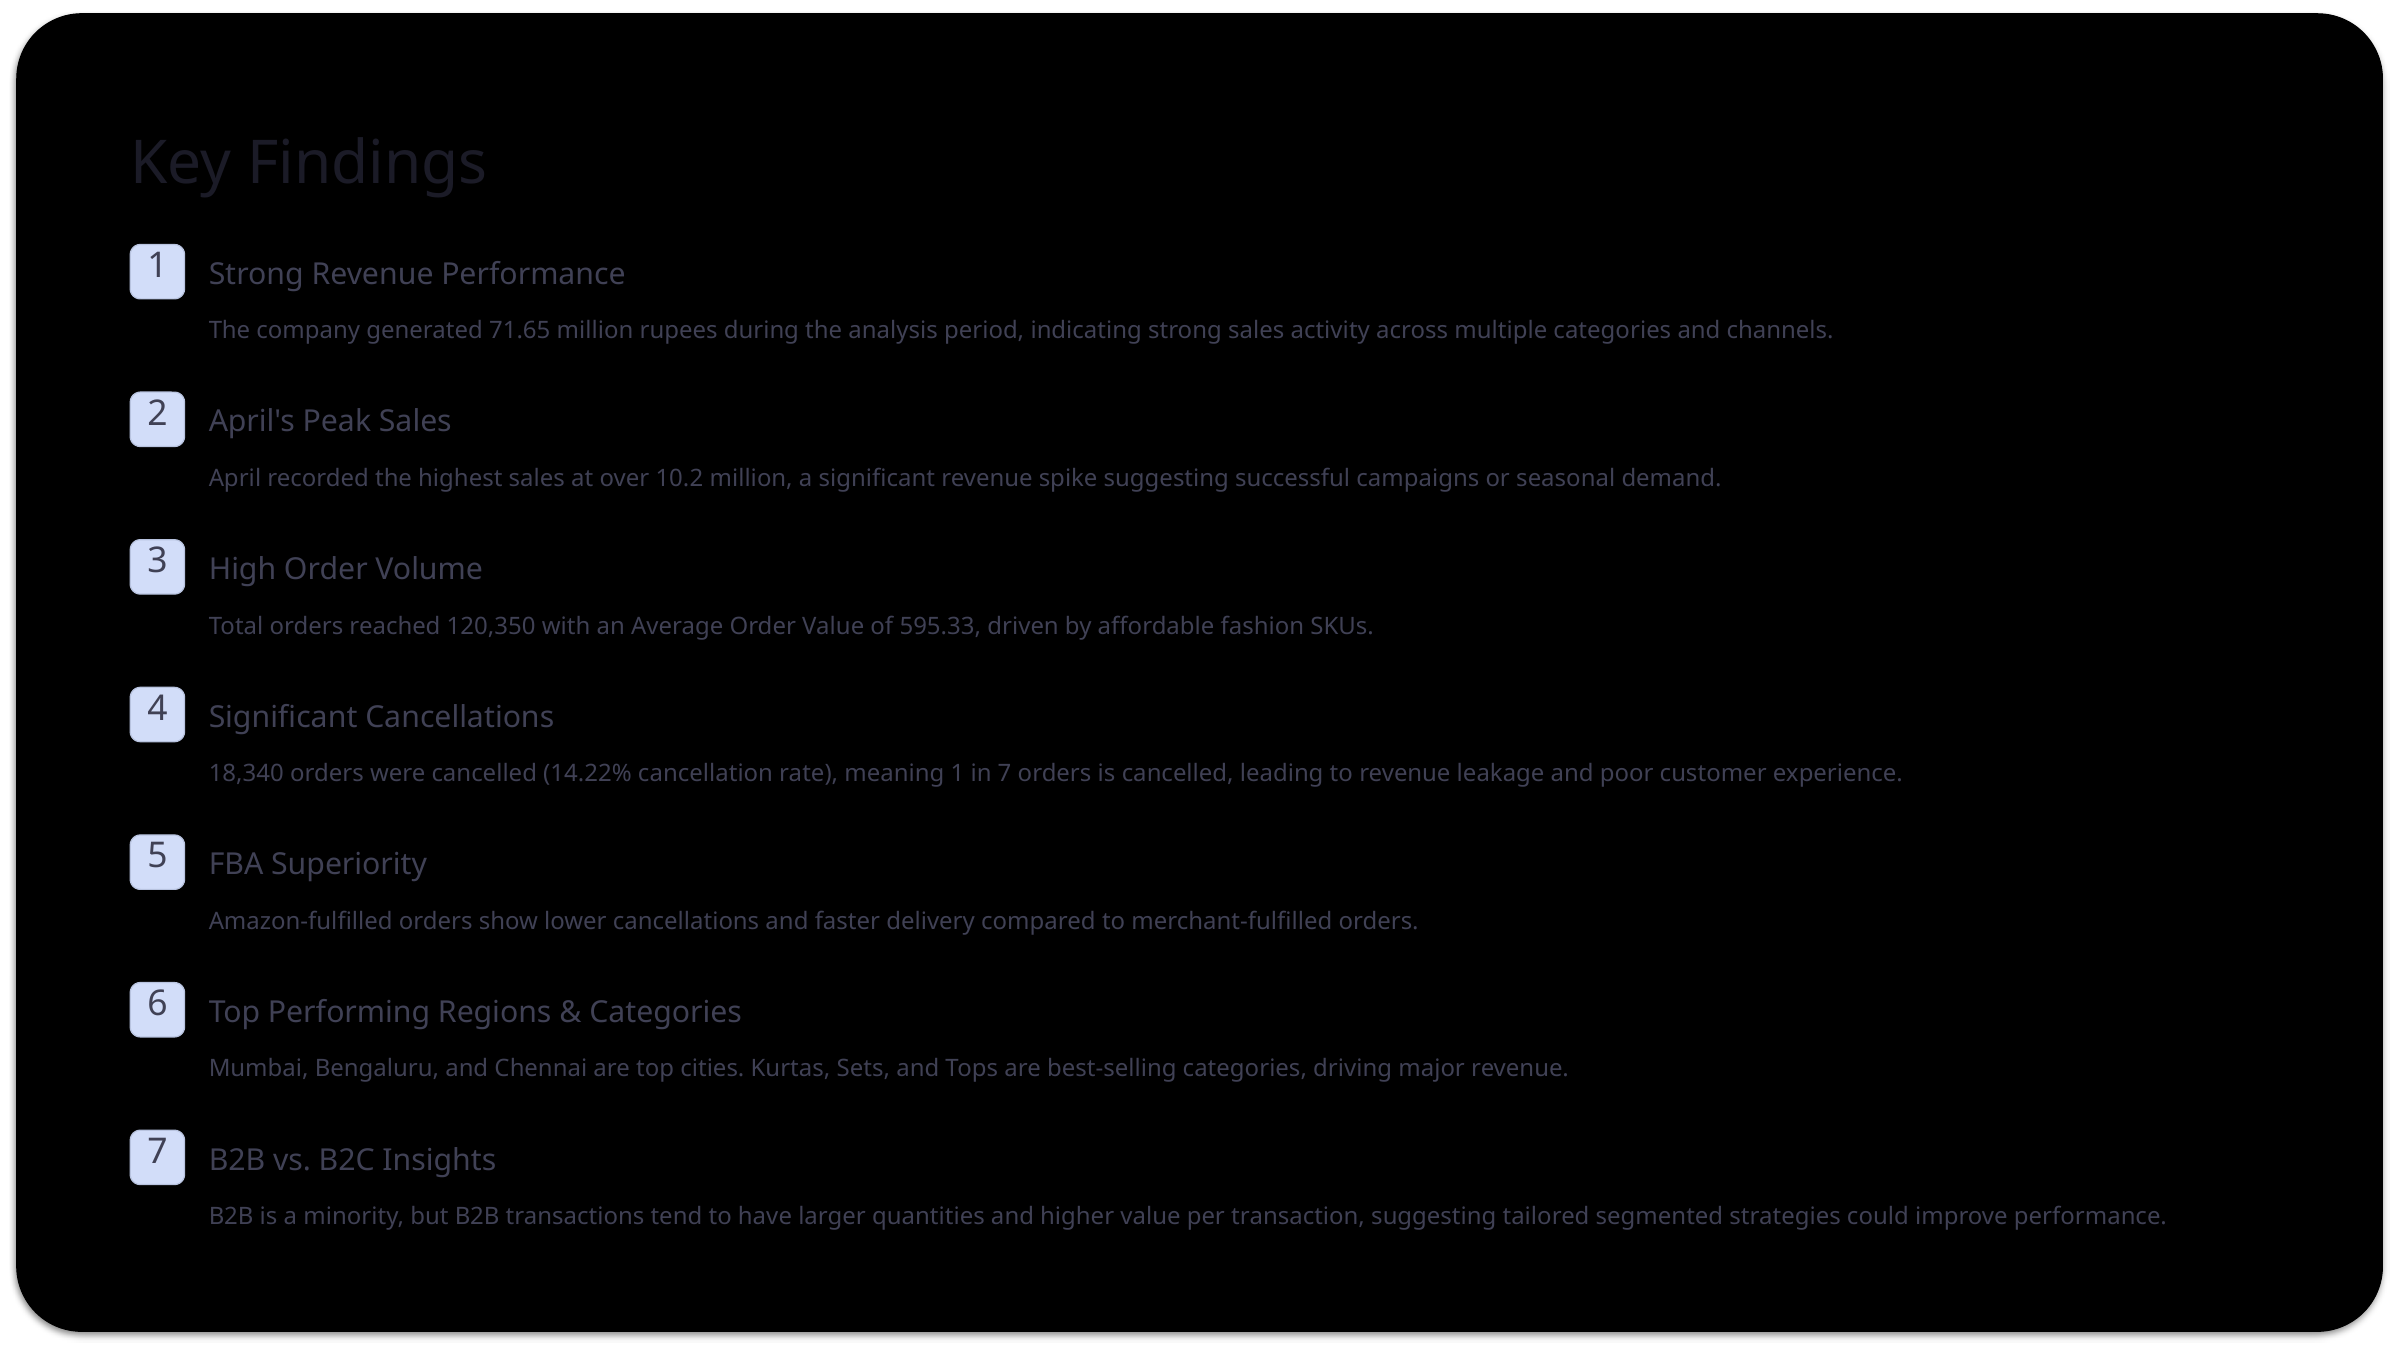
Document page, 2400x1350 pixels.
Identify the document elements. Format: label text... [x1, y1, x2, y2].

text_box Top Performing Regions & Categories [208, 990, 767, 1029]
text_box 3 [139, 544, 176, 590]
text_box 1 [139, 248, 176, 295]
text_box [130, 982, 185, 1037]
text_box [130, 687, 185, 742]
text_box 18,340 orders were cancelled (14.22% cancellation rate), meaning 1 in 7 orders is cancelled, leading to revenue leakage and poor customer experience. [208, 747, 2270, 787]
text_box [130, 1130, 185, 1185]
text_box B2B vs. B2C Insights [208, 1138, 512, 1177]
text_box Significant Cancellations [208, 695, 581, 734]
text_box High Order Volume [208, 547, 512, 586]
text_box April recorded the highest sales at over 10.2 million, a significant revenue spike suggesting successful campaigns or seasonal demand. [208, 452, 2270, 492]
text_box 7 [139, 1134, 176, 1180]
text_box [130, 392, 185, 447]
text_box The company generated 71.65 million rupees during the analysis period, indicating strong sales activity across multiple categories and channels. [208, 305, 2270, 344]
text_box Key Findings [130, 120, 735, 197]
text_box Mumbai, Bengaluru, and Chennai are top cities. Kurtas, Sets, and Tops are best-selling categories, driving major revenue. [208, 1043, 2270, 1082]
text_box Strong Revenue Performance [208, 252, 651, 291]
text_box April's Peak Sales [208, 400, 512, 439]
text_box 5 [139, 839, 176, 885]
text_box FBA Superiority [208, 843, 512, 881]
text_box [130, 244, 185, 299]
text_box 4 [139, 691, 176, 738]
text_box 6 [139, 987, 176, 1033]
text_box Amazon-fulfilled orders show lower cancellations and faster delivery compared to merchant-fulfilled orders. [208, 895, 2270, 935]
text_box B2B is a minority, but B2B transactions tend to have larger quantities and higher value per transaction, suggesting tailored segmented strategies could improve performance. [208, 1190, 2270, 1230]
text_box [130, 834, 185, 890]
text_box 2 [139, 396, 176, 442]
text_box Total orders reached 120,350 with an Average Order Value of 595.33, driven by affordable fashion SKUs. [208, 600, 2270, 639]
text_box [130, 539, 185, 595]
